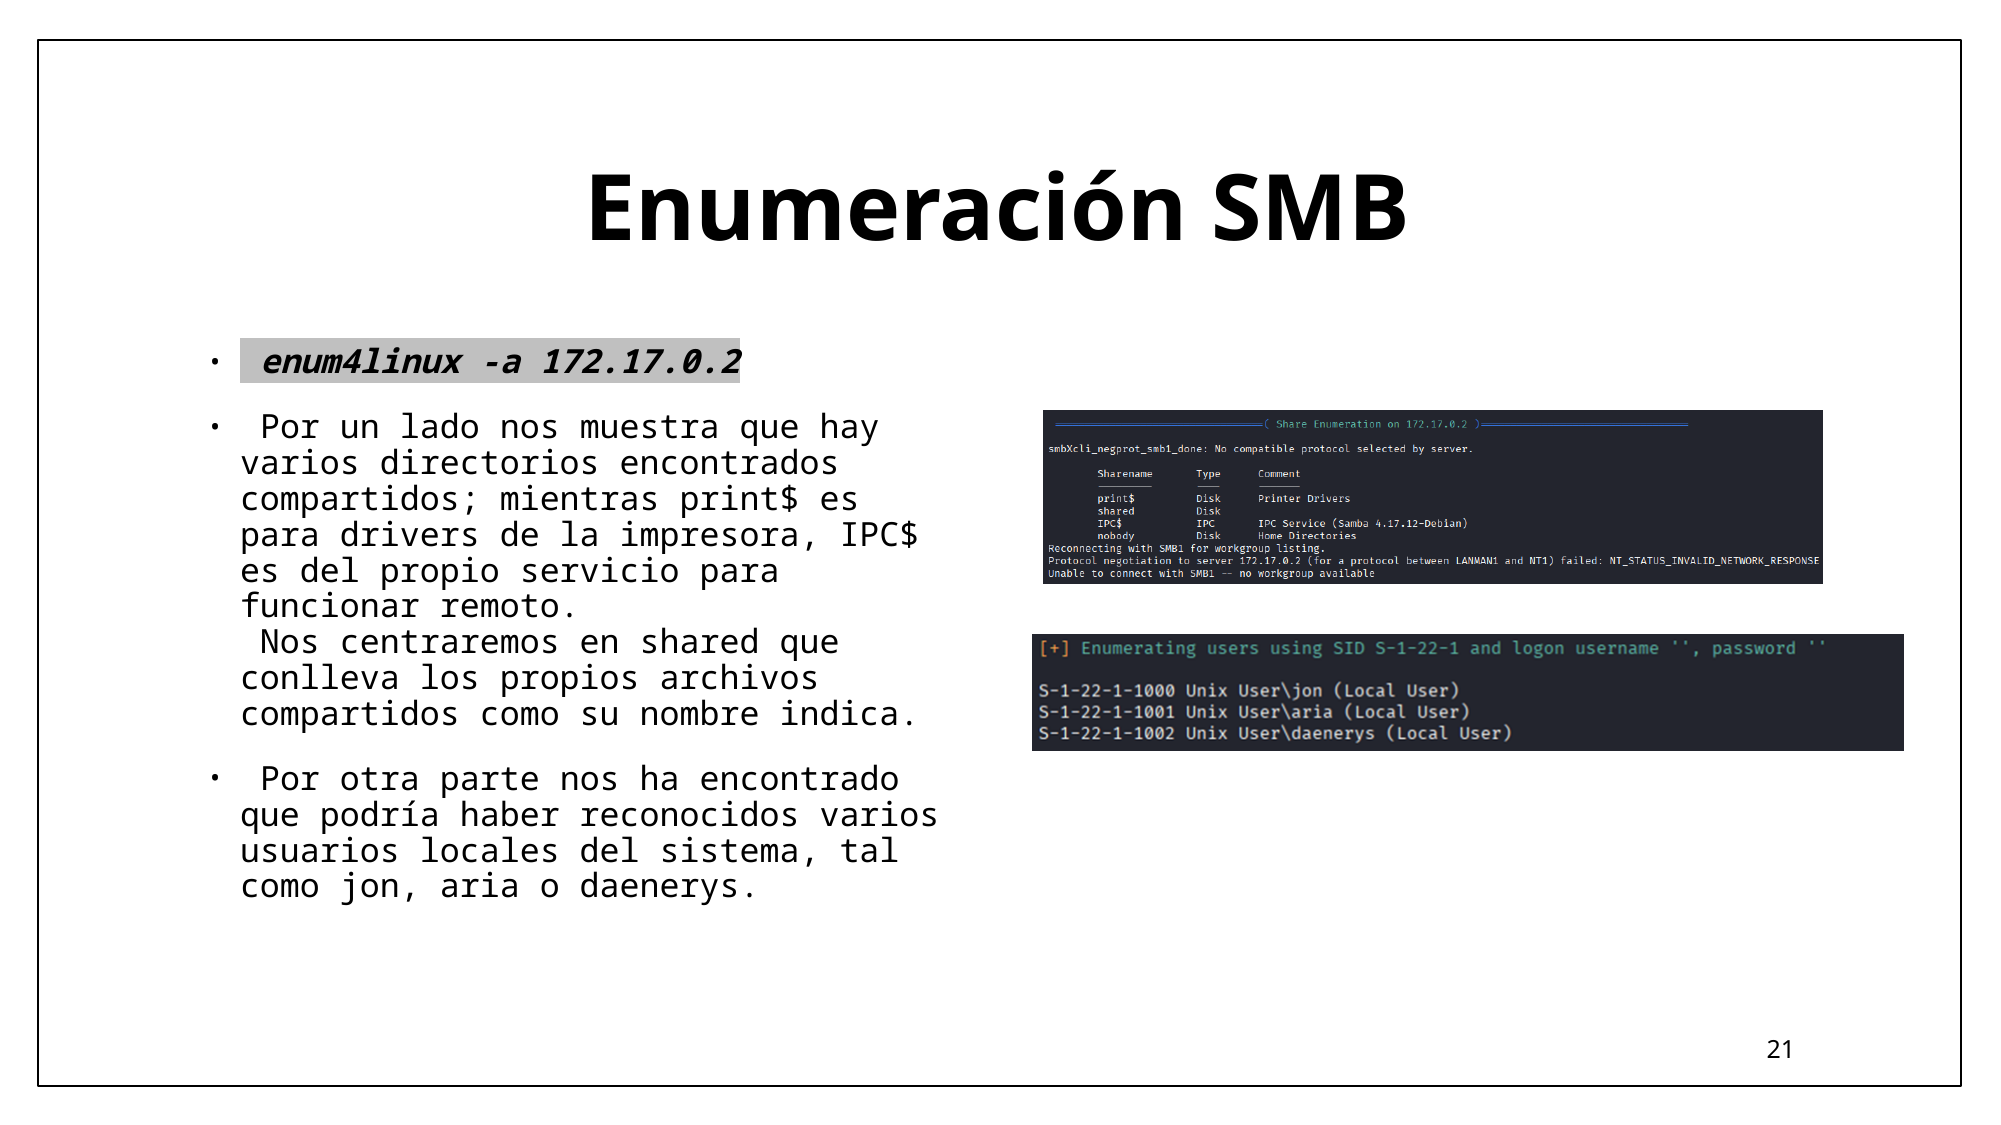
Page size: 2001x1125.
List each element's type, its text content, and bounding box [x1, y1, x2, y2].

list enum4linux -a 172.17.0.2 Por un lado nos muestra que hay varios directorios encontrados compartidos; mientras print$ es para drivers de la impresora, IPC$ es del propio servicio para funcionar remoto. Nos centraremos en shared que conlleva los propios archivos compartidos como su nombre indica. Por otra parte nos ha encontrado que podría haber reconocidos varios usuarios locales del sistema, tal como jon, aria o daenerys. [187, 337, 968, 998]
title Enumeración SMB [187, 99, 1808, 323]
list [1042, 410, 1824, 584]
slide_number 21 [1530, 1020, 1811, 1081]
picture [1032, 633, 1904, 751]
